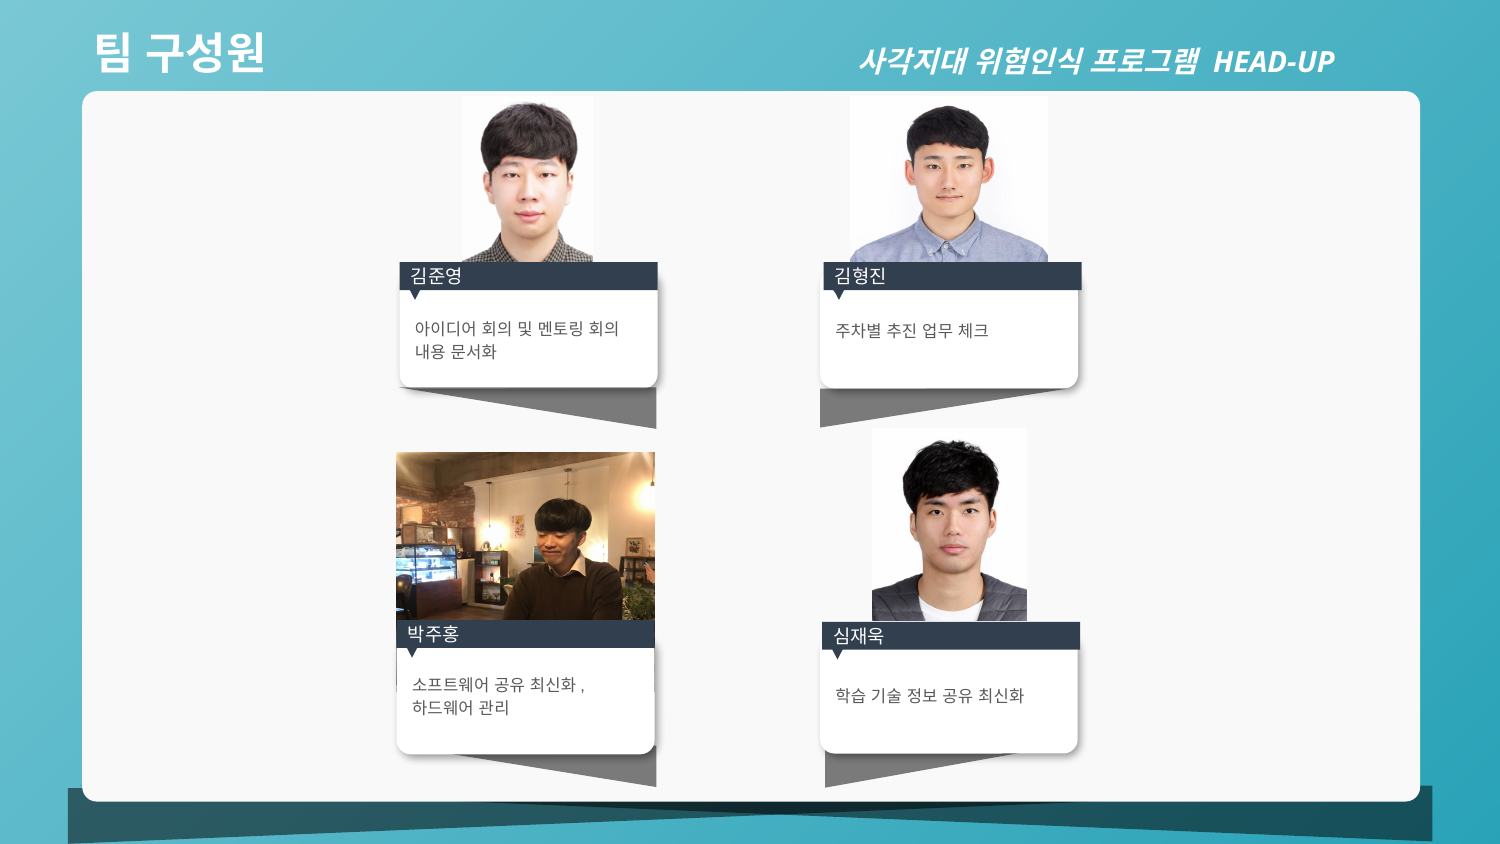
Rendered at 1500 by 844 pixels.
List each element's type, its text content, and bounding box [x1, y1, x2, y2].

text_box 사각지대 위험인식 프로그램 HEAD-UP [842, 35, 1421, 88]
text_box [396, 619, 655, 658]
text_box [67, 90, 1433, 844]
text_box 팀 구성원 [82, 19, 929, 85]
picture [396, 452, 655, 619]
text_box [821, 621, 1081, 660]
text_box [399, 261, 658, 301]
picture [461, 95, 594, 261]
picture [871, 427, 1027, 621]
picture [396, 658, 655, 693]
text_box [823, 261, 1082, 301]
picture [850, 95, 1048, 261]
